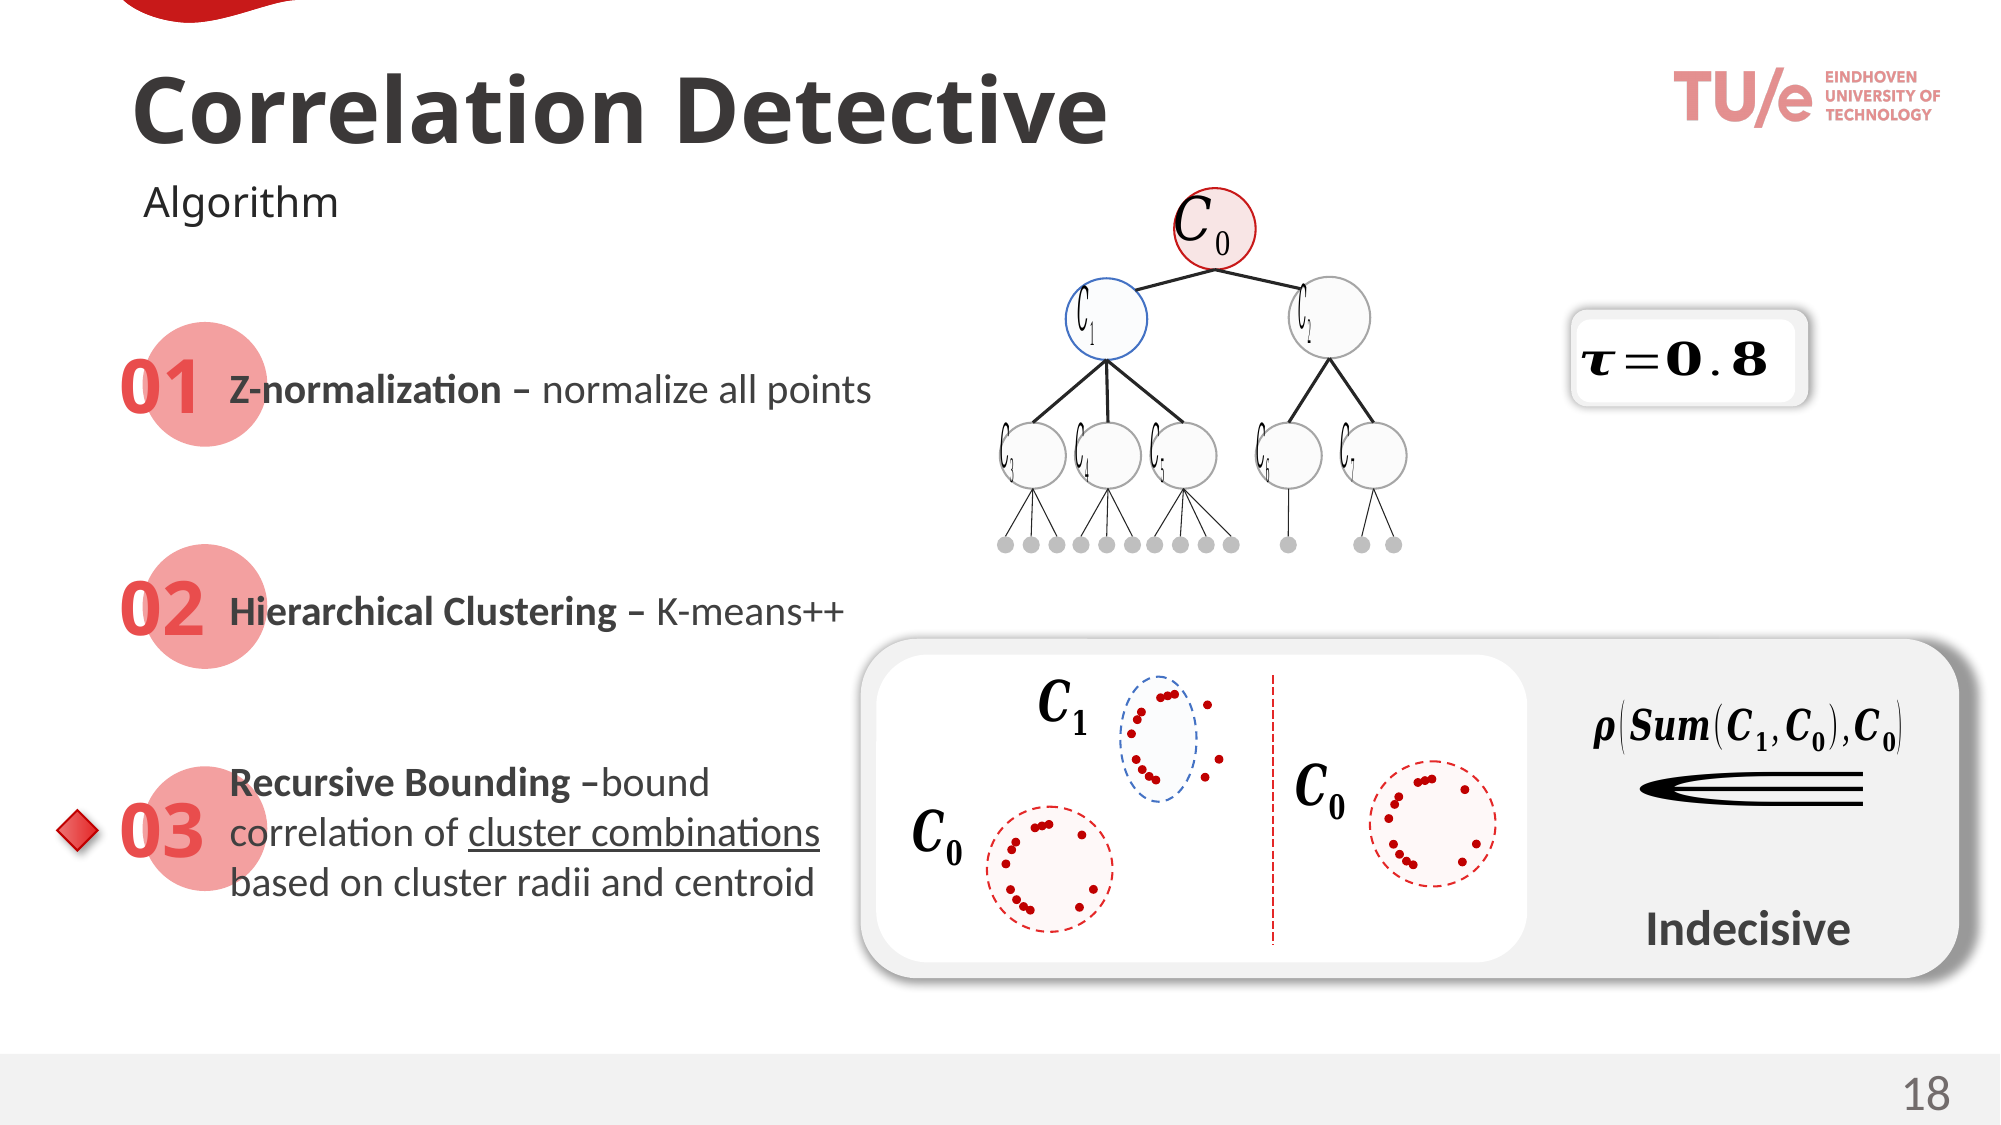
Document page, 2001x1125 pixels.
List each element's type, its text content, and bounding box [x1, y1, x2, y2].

text_box [1390, 870, 1477, 888]
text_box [1329, 358, 1374, 423]
text_box [1047, 535, 1067, 555]
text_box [1373, 488, 1394, 537]
text_box [1131, 785, 1185, 803]
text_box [1340, 414, 1407, 491]
text_box [1006, 915, 1095, 933]
text_box [1278, 535, 1298, 555]
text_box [1595, 758, 1908, 880]
text_box [1173, 187, 1257, 269]
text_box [1065, 277, 1148, 359]
text_box [1010, 805, 1088, 819]
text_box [1001, 819, 1098, 915]
text_box [1098, 829, 1114, 910]
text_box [1154, 488, 1180, 537]
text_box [1032, 359, 1106, 423]
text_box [1080, 488, 1106, 537]
text_box [1368, 782, 1384, 866]
text_box [859, 637, 1961, 980]
text_box [1196, 537, 1216, 555]
text_box [1097, 537, 1117, 555]
text_box [1134, 675, 1182, 689]
text_box [985, 828, 1001, 911]
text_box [1255, 414, 1322, 491]
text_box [1107, 488, 1133, 537]
text_box [1352, 535, 1372, 555]
text_box [55, 808, 100, 852]
text_box [875, 653, 1529, 964]
text_box [995, 535, 1016, 555]
text_box [1221, 535, 1241, 555]
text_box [1127, 689, 1224, 785]
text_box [1135, 269, 1215, 291]
text_box Algorithm [143, 176, 340, 227]
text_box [1288, 358, 1329, 423]
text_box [1361, 488, 1373, 537]
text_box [999, 414, 1066, 491]
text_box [1183, 488, 1232, 537]
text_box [1005, 488, 1031, 537]
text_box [1214, 269, 1301, 289]
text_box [104, 321, 927, 906]
text_box [1393, 760, 1471, 774]
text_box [1288, 275, 1371, 358]
text_box [1170, 537, 1191, 555]
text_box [1384, 774, 1481, 870]
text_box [1660, 52, 1964, 143]
text_box [1021, 537, 1041, 555]
slide_number 18 [1885, 1053, 2000, 1114]
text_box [1571, 309, 1809, 407]
text_box Indecisive [1629, 895, 1868, 956]
text_box [1145, 535, 1165, 555]
text_box [1071, 535, 1091, 555]
text_box [1122, 535, 1143, 555]
text_box Correlation Detective [130, 52, 1111, 163]
text_box [1481, 784, 1497, 864]
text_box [1106, 359, 1184, 423]
text_box [1119, 701, 1127, 777]
text_box [1384, 535, 1404, 555]
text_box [1074, 414, 1142, 491]
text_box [1150, 414, 1217, 491]
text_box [1032, 488, 1057, 537]
